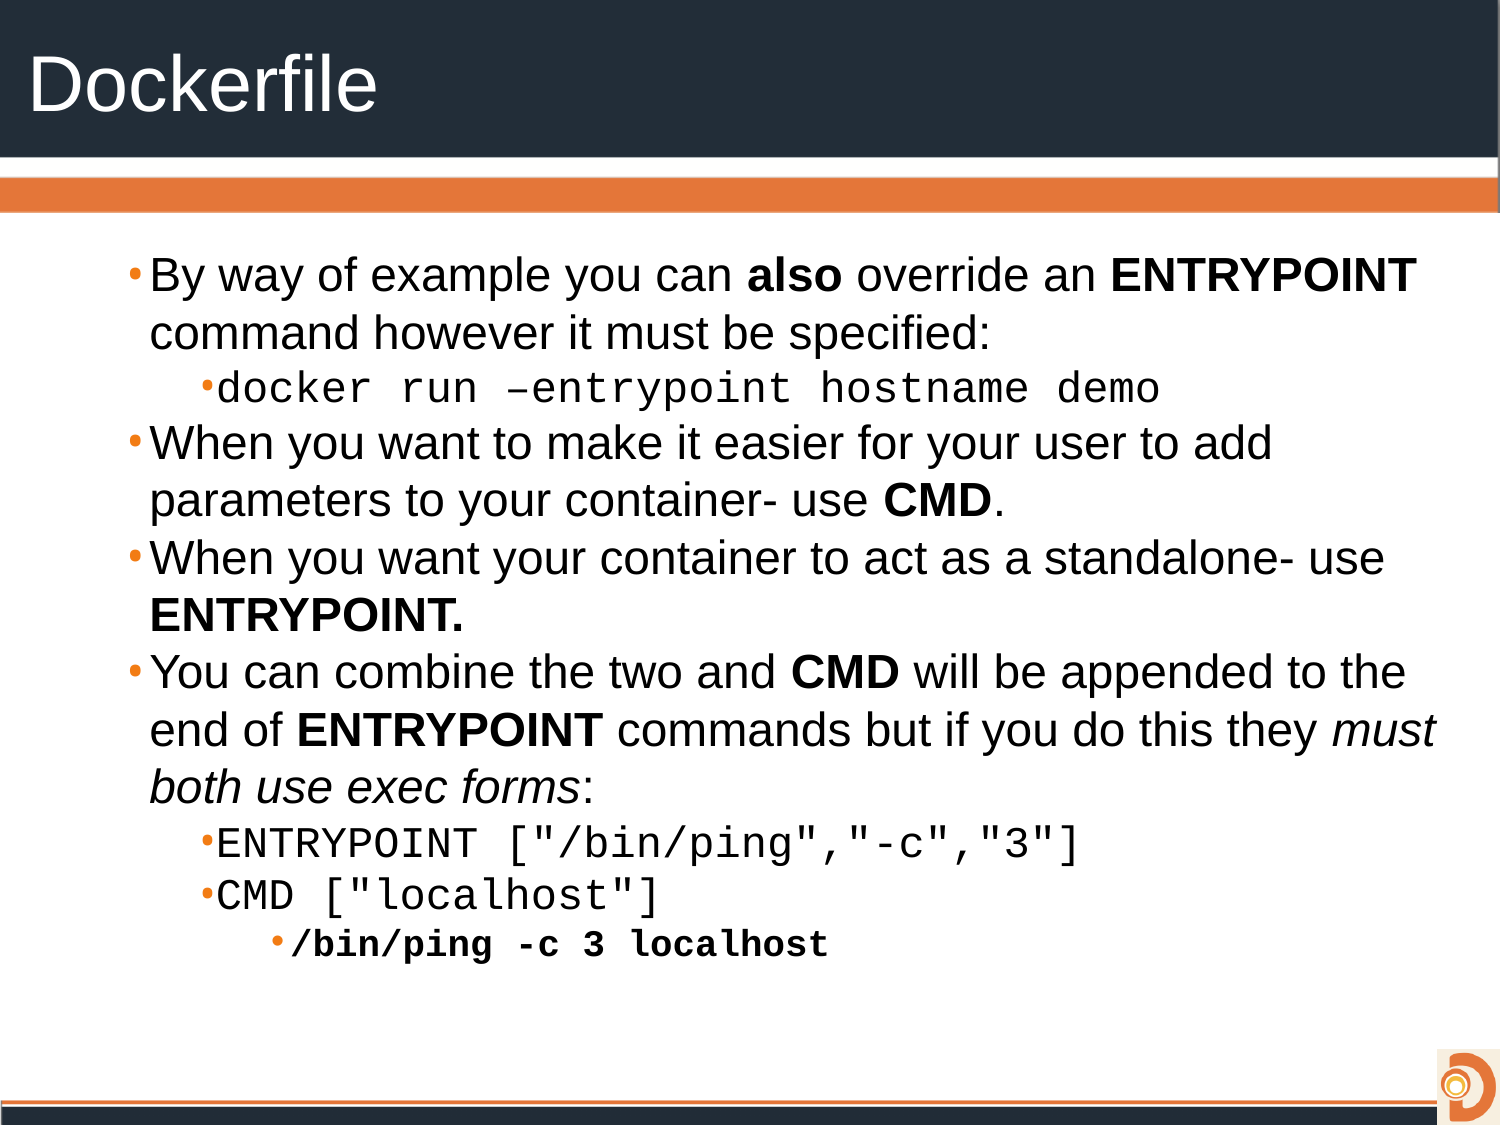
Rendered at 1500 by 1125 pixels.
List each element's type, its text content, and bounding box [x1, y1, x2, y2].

picture [0, 0, 1500, 213]
list By way of example you can also override an ENTRYPOINT command however it must be specified: docker run –entrypoint hostname demo When you want to make it easier for your user to add parameters to your container- use CMD. When you want your container to act as a standalone- use ENTRYPOINT. You can combine the two and CMD will be appended to the end of ENTRYPOINT commands but if you do this they must both use exec forms: ENTRYPOINT ["/bin/ping","-c","3"] CMD ["localhost"] /bin/ping -c 3 localhost [12, 228, 1488, 1054]
title Dockerfile [12, 24, 1488, 136]
text_box [235, 518, 266, 570]
picture [2, 1049, 1500, 1125]
